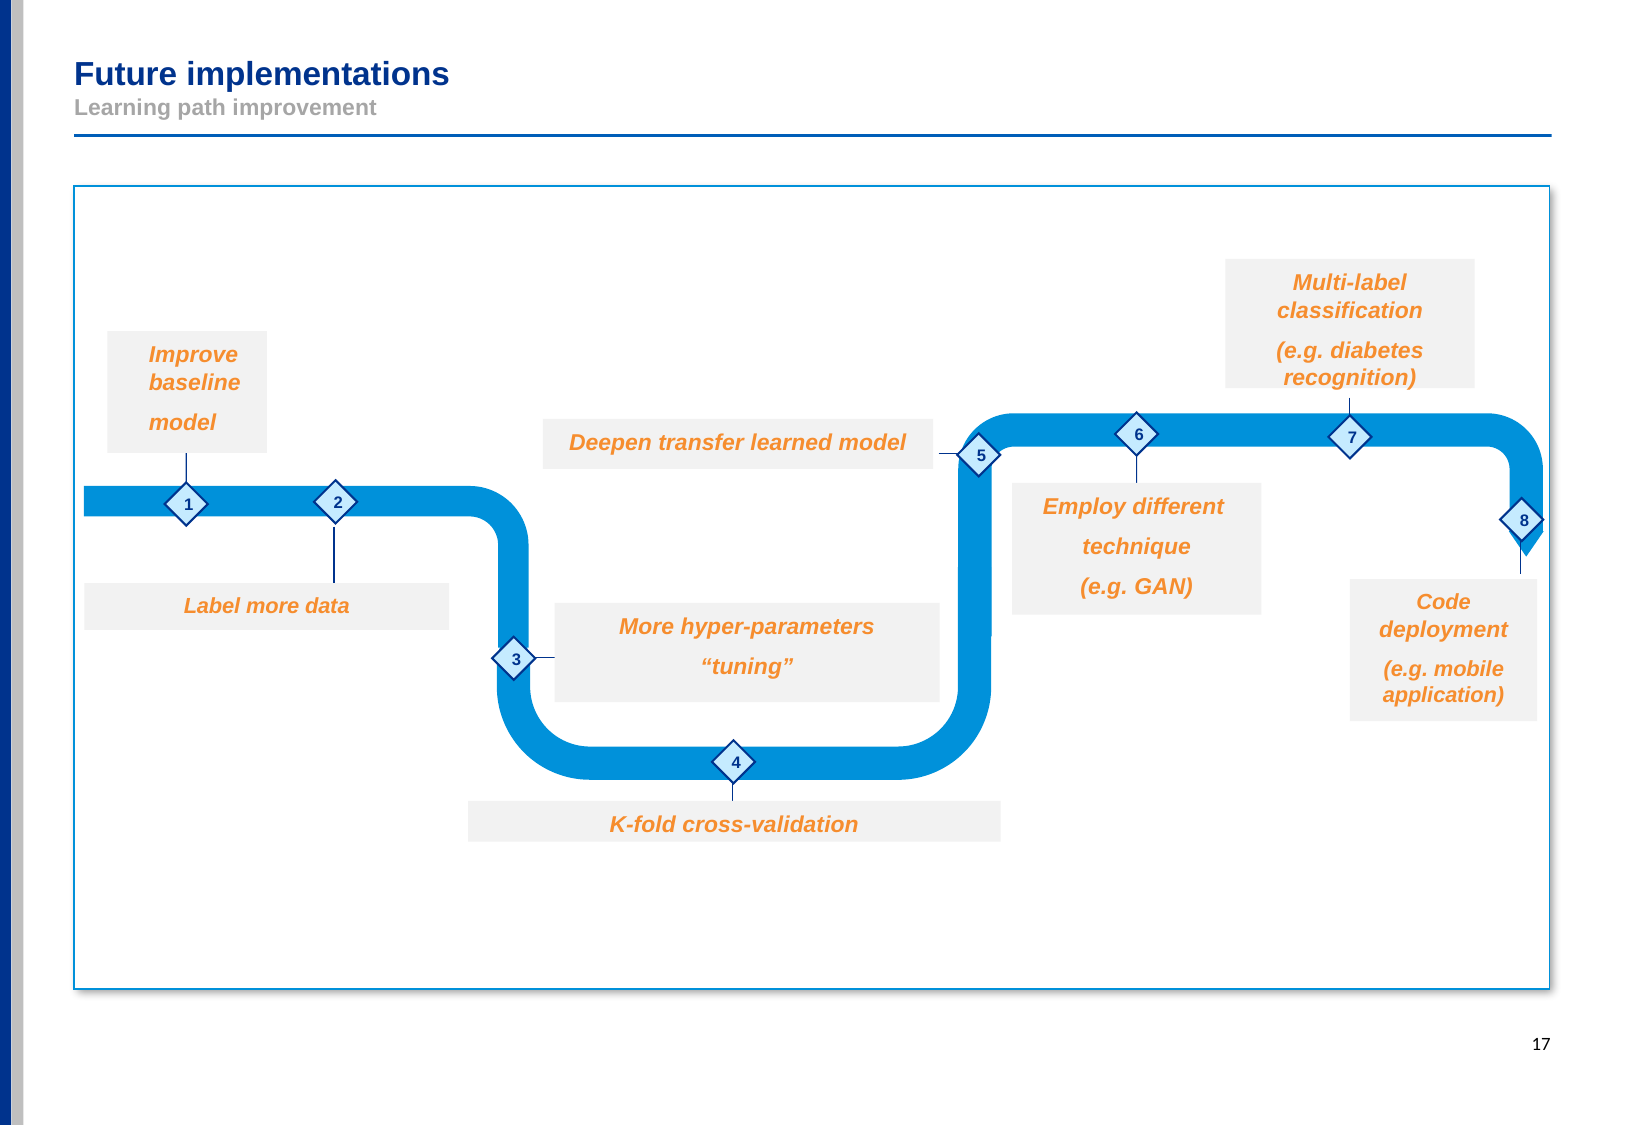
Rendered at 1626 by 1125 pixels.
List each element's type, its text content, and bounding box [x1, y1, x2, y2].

text_box Multi-label classification (e.g. diabetes recognition) [1225, 258, 1475, 389]
text_box Improve baseline model [107, 331, 267, 413]
text_box [73, 185, 1550, 990]
list Learning path improvement [74, 89, 1551, 124]
list Future implementations [74, 54, 1551, 89]
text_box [84, 413, 1544, 918]
